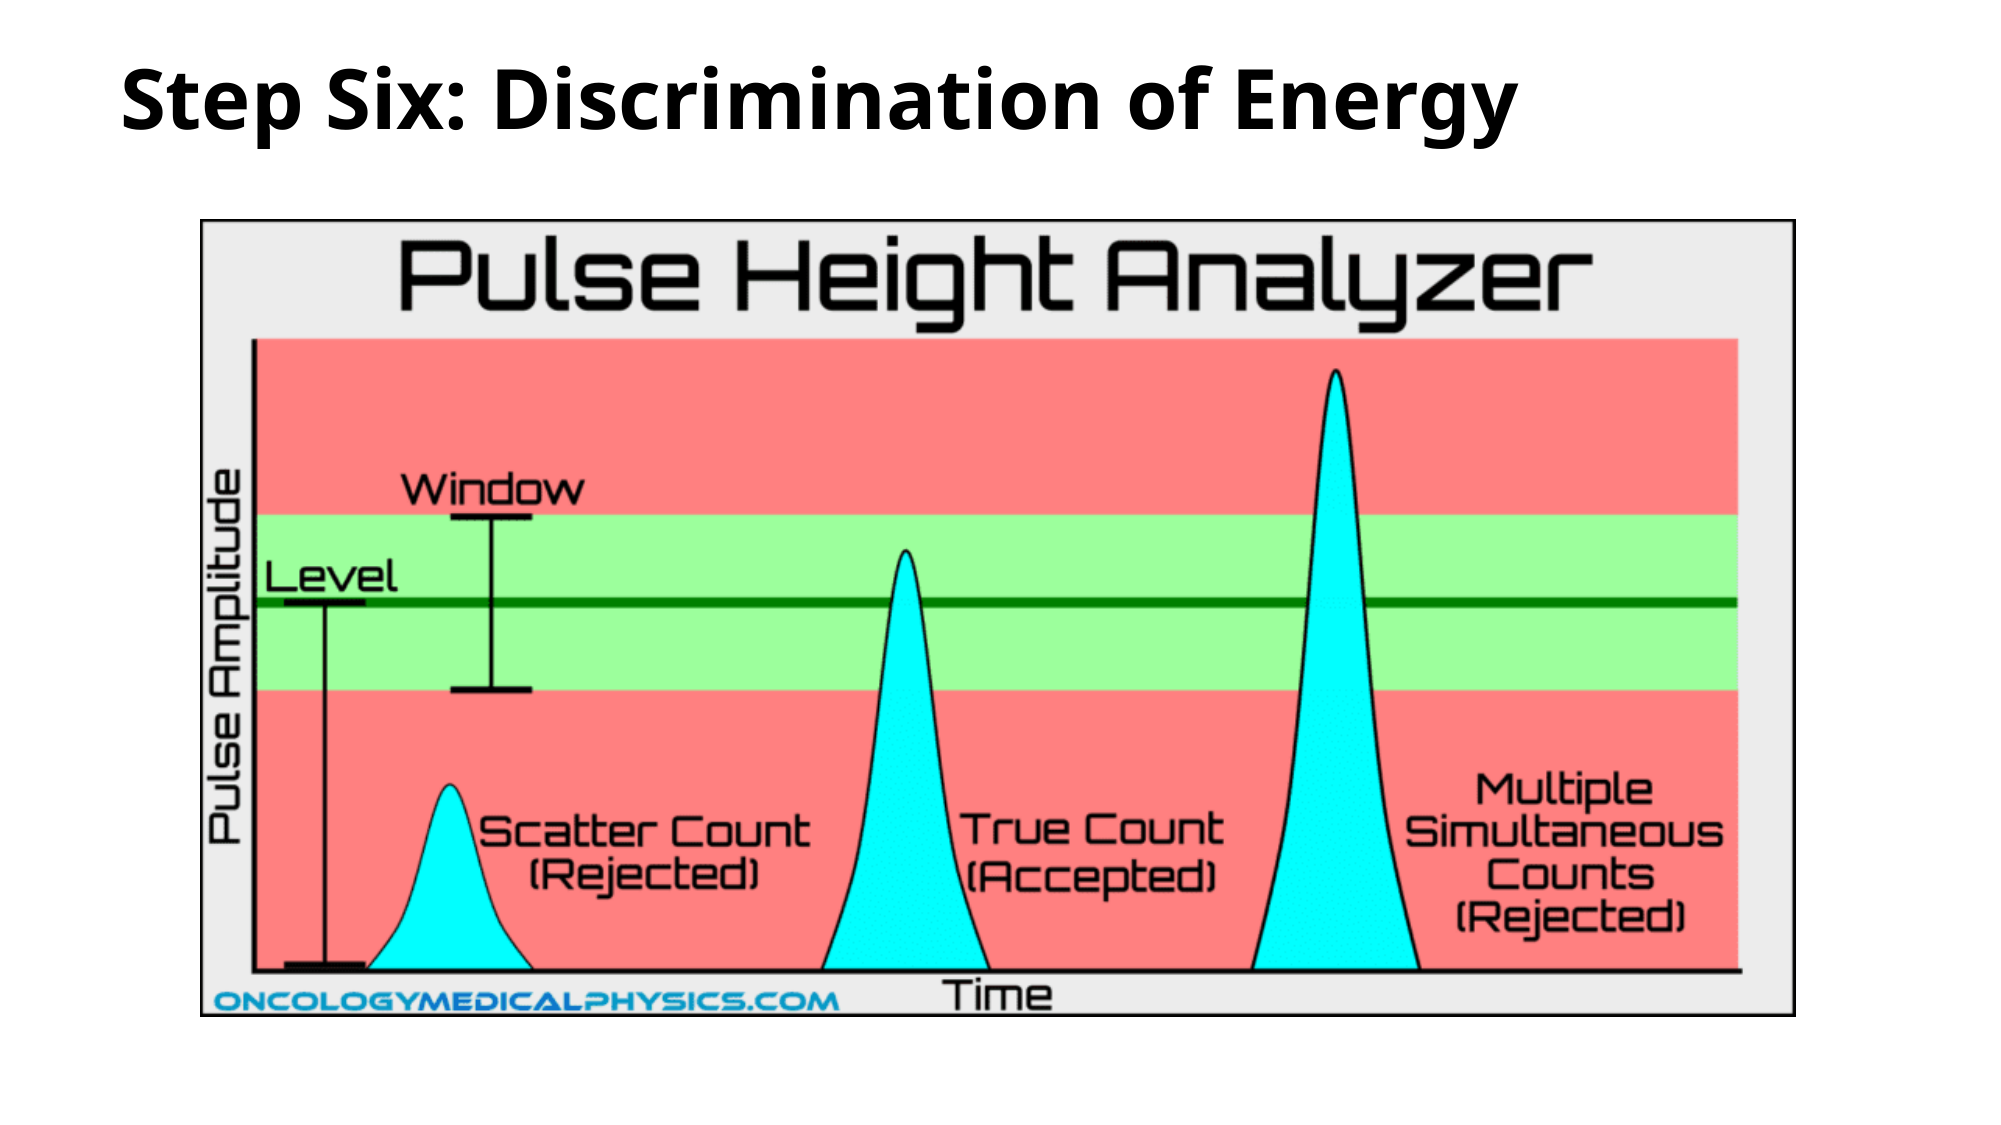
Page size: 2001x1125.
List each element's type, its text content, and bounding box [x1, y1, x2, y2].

title Step Six: Discrimination of Energy [105, 39, 1892, 220]
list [200, 219, 1796, 1017]
